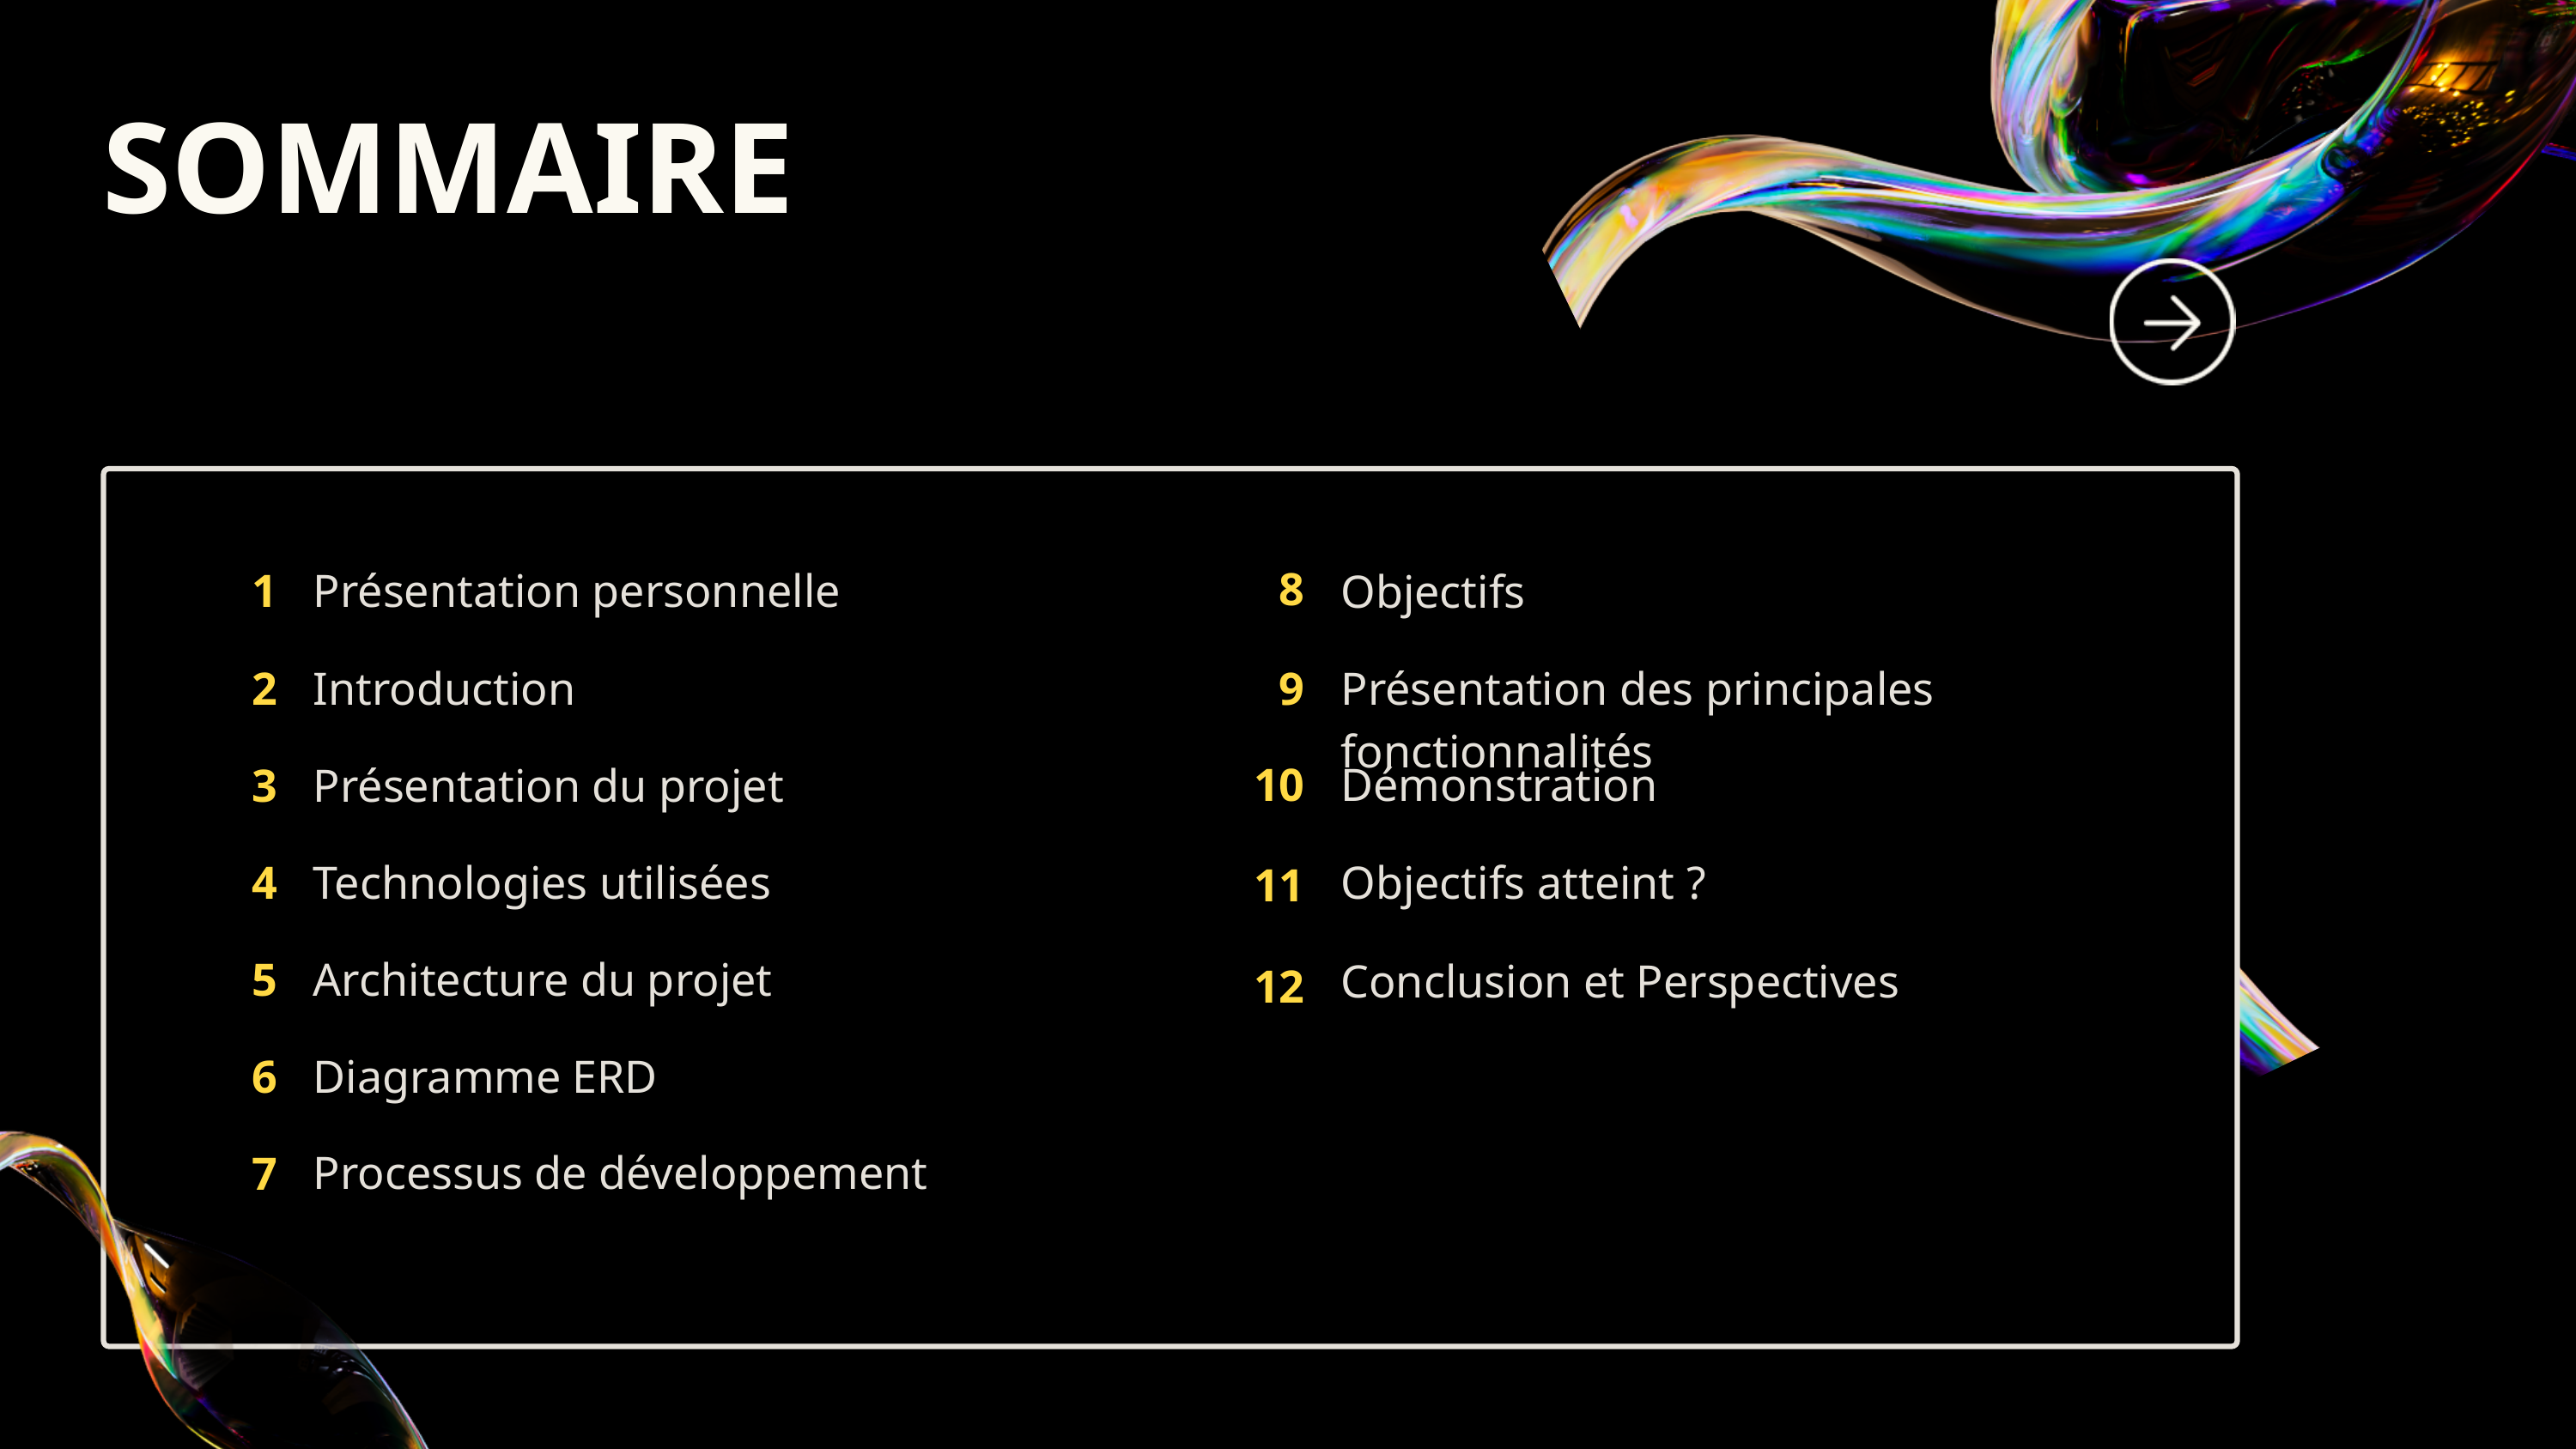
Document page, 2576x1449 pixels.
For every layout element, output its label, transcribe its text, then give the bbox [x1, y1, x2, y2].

text_box SOMMAIRE [102, 100, 1127, 239]
text_box [1498, 0, 2576, 1085]
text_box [103, 468, 2238, 1347]
text_box [0, 1121, 507, 1449]
text_box [2109, 258, 2236, 385]
